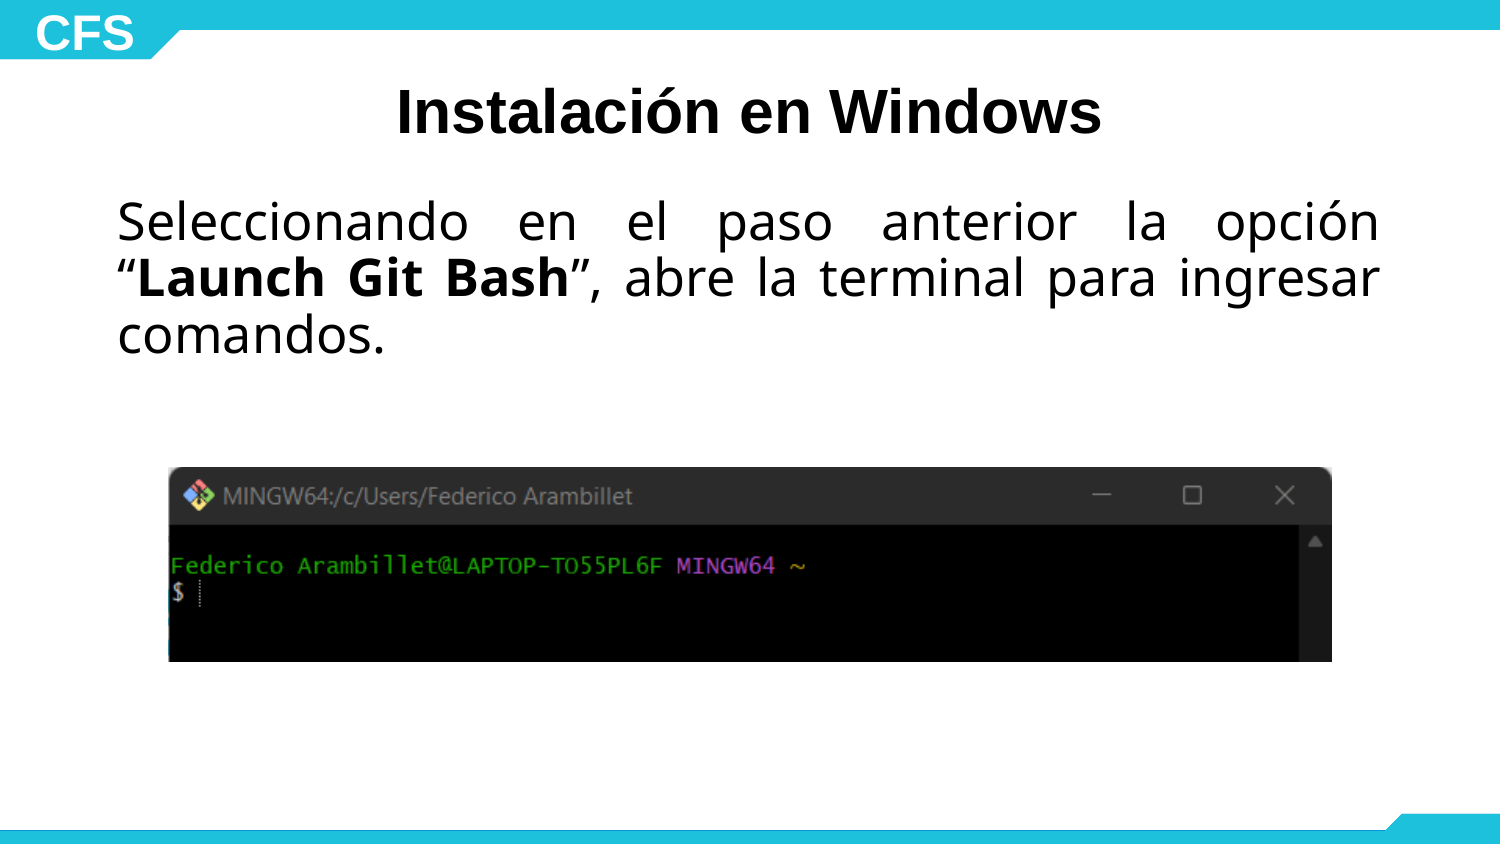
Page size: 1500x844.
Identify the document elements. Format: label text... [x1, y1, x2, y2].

text_box Instalación en Windows [103, 33, 1397, 184]
text_box Seleccionando en el paso anterior la opción “Launch Git Bash”, abre la terminal para ingresar comandos. [103, 188, 1397, 801]
picture [168, 467, 1332, 662]
